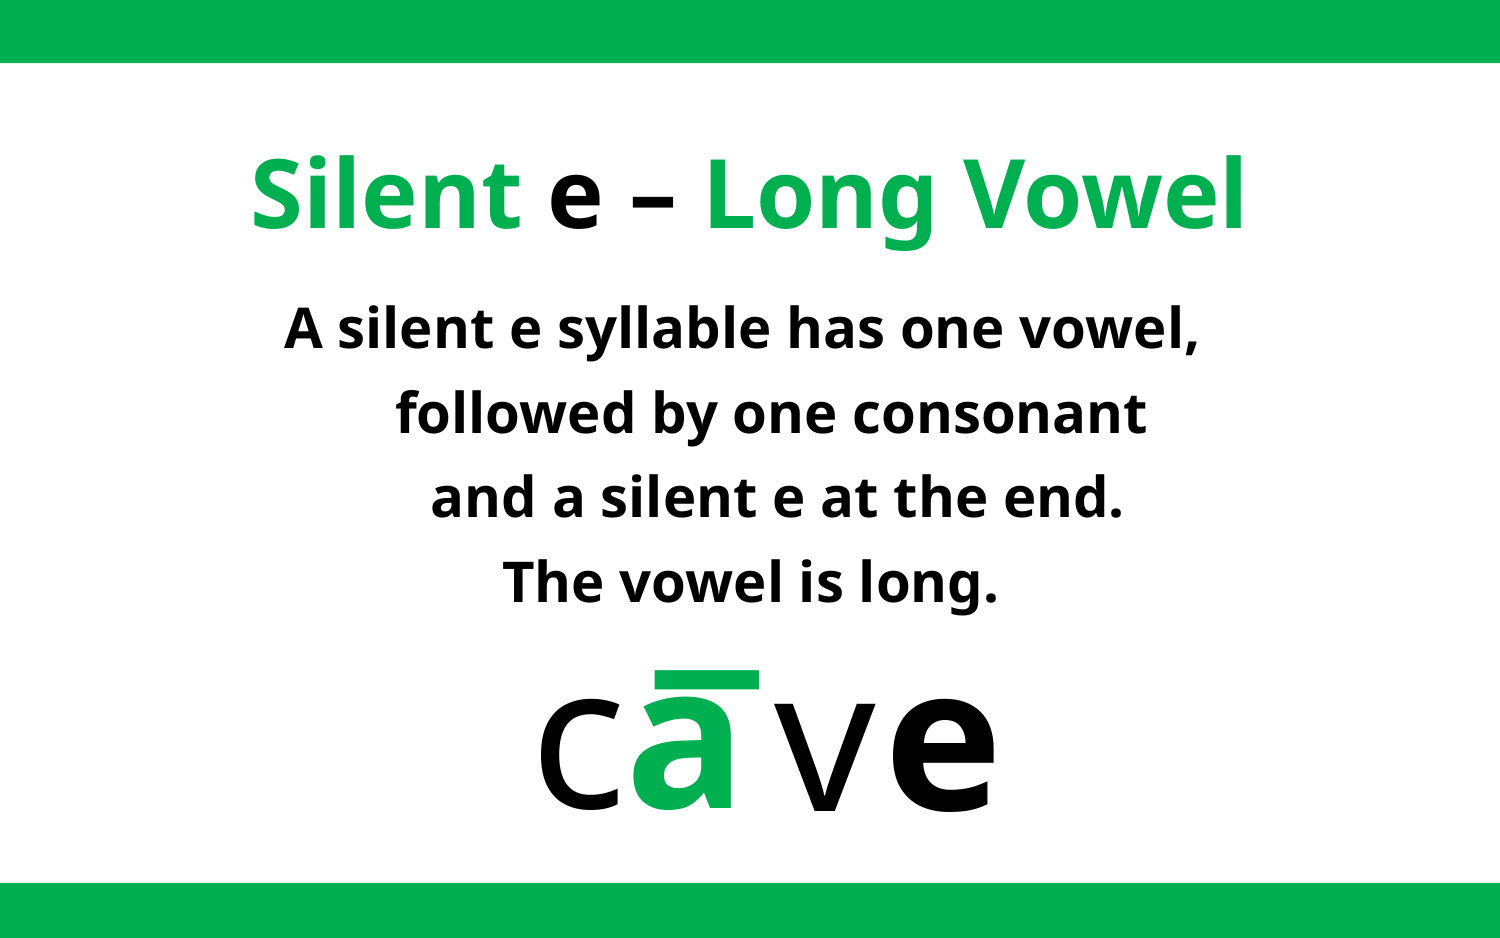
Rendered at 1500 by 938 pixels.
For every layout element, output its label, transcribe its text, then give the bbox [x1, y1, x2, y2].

text_box e [869, 630, 1004, 862]
title Silent e – Long Vowel [103, 116, 1397, 280]
text_box and a silent e at the end. [415, 461, 1178, 541]
text_box v [665, 631, 985, 863]
text_box [0, 882, 1500, 938]
text_box ca [484, 628, 665, 860]
text_box [0, 0, 1500, 64]
text_box − [622, 562, 781, 795]
text_box The vowel is long. [373, 546, 1015, 630]
text_box followed by one consonant [103, 377, 1456, 462]
list A silent e syllable has one vowel, [73, 292, 1427, 378]
